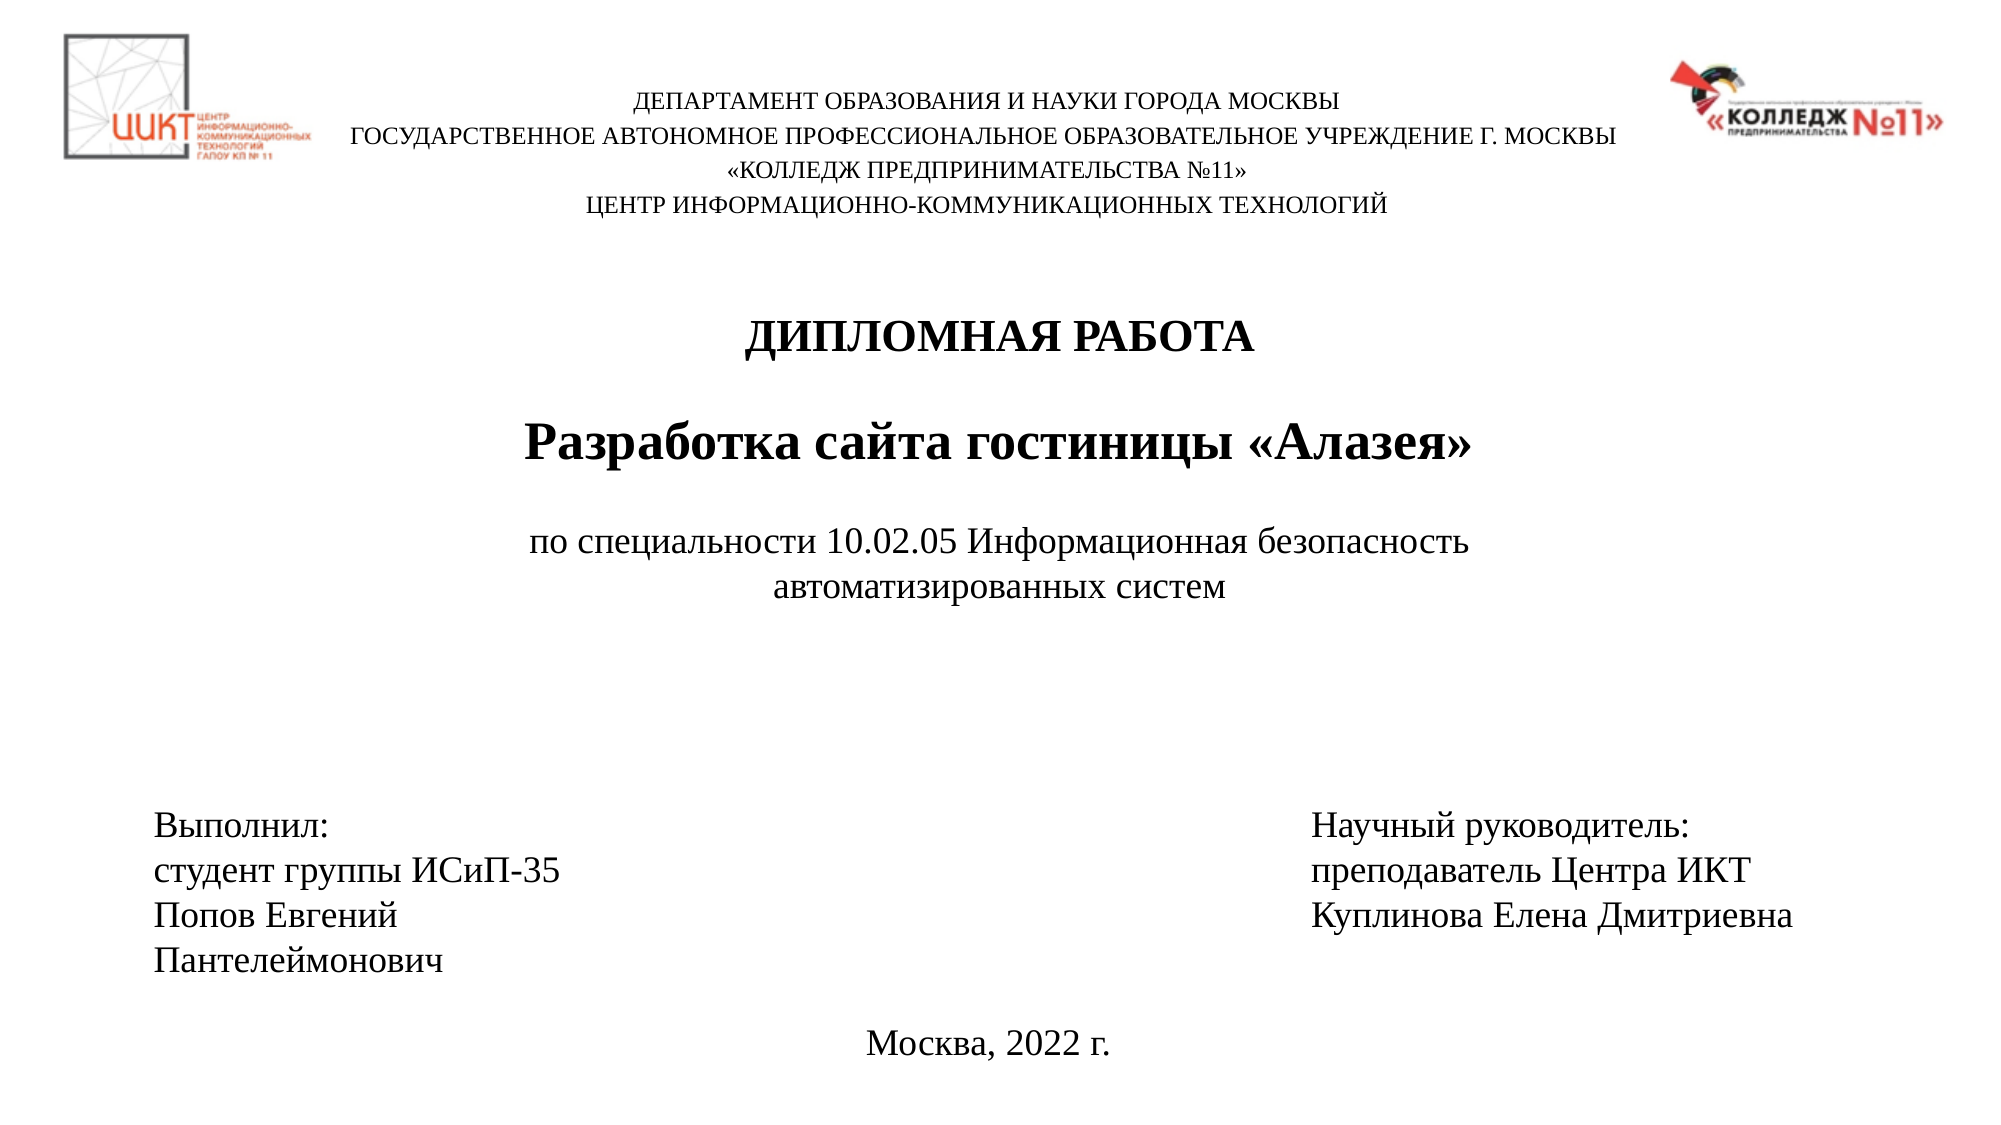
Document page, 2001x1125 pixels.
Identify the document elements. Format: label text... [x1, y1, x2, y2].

text_box Выполнил: студент группы ИСиП-35 Попов Евгений Пантелеймонович [138, 792, 712, 988]
text_box ДЕПАРТАМЕНТ ОБРАЗОВАНИЯ И НАУКИ ГОРОДА МОСКВЫ ГОСУДАРСТВЕННОЕ АВТОНОМНОЕ ПРОФЕССИОНАЛЬНОЕ ОБРАЗОВАТЕЛЬНОЕ УЧРЕЖДЕНИЕ Г. МОСКВЫ «КОЛЛЕДЖ ПРЕДПРИНИМАТЕЛЬСТВА №11» ЦЕНТР ИНФОРМАЦИОННО-КОММУНИКАЦИОННЫХ ТЕХНОЛОГИЙ [279, 72, 1696, 226]
text_box ДИПЛОМНАЯ РАБОТА Разработка сайта гостиницы «Алазея» по специальности 10.02.05 Информационная безопасность автоматизированных систем [374, 298, 1626, 659]
text_box Москва, 2022 г. [850, 1010, 1150, 1071]
text_box Научный руководитель: преподаватель Центра ИКТ Куплинова Елена Дмитриевна [1295, 792, 1955, 943]
picture [1658, 40, 1964, 173]
picture [53, 28, 334, 185]
